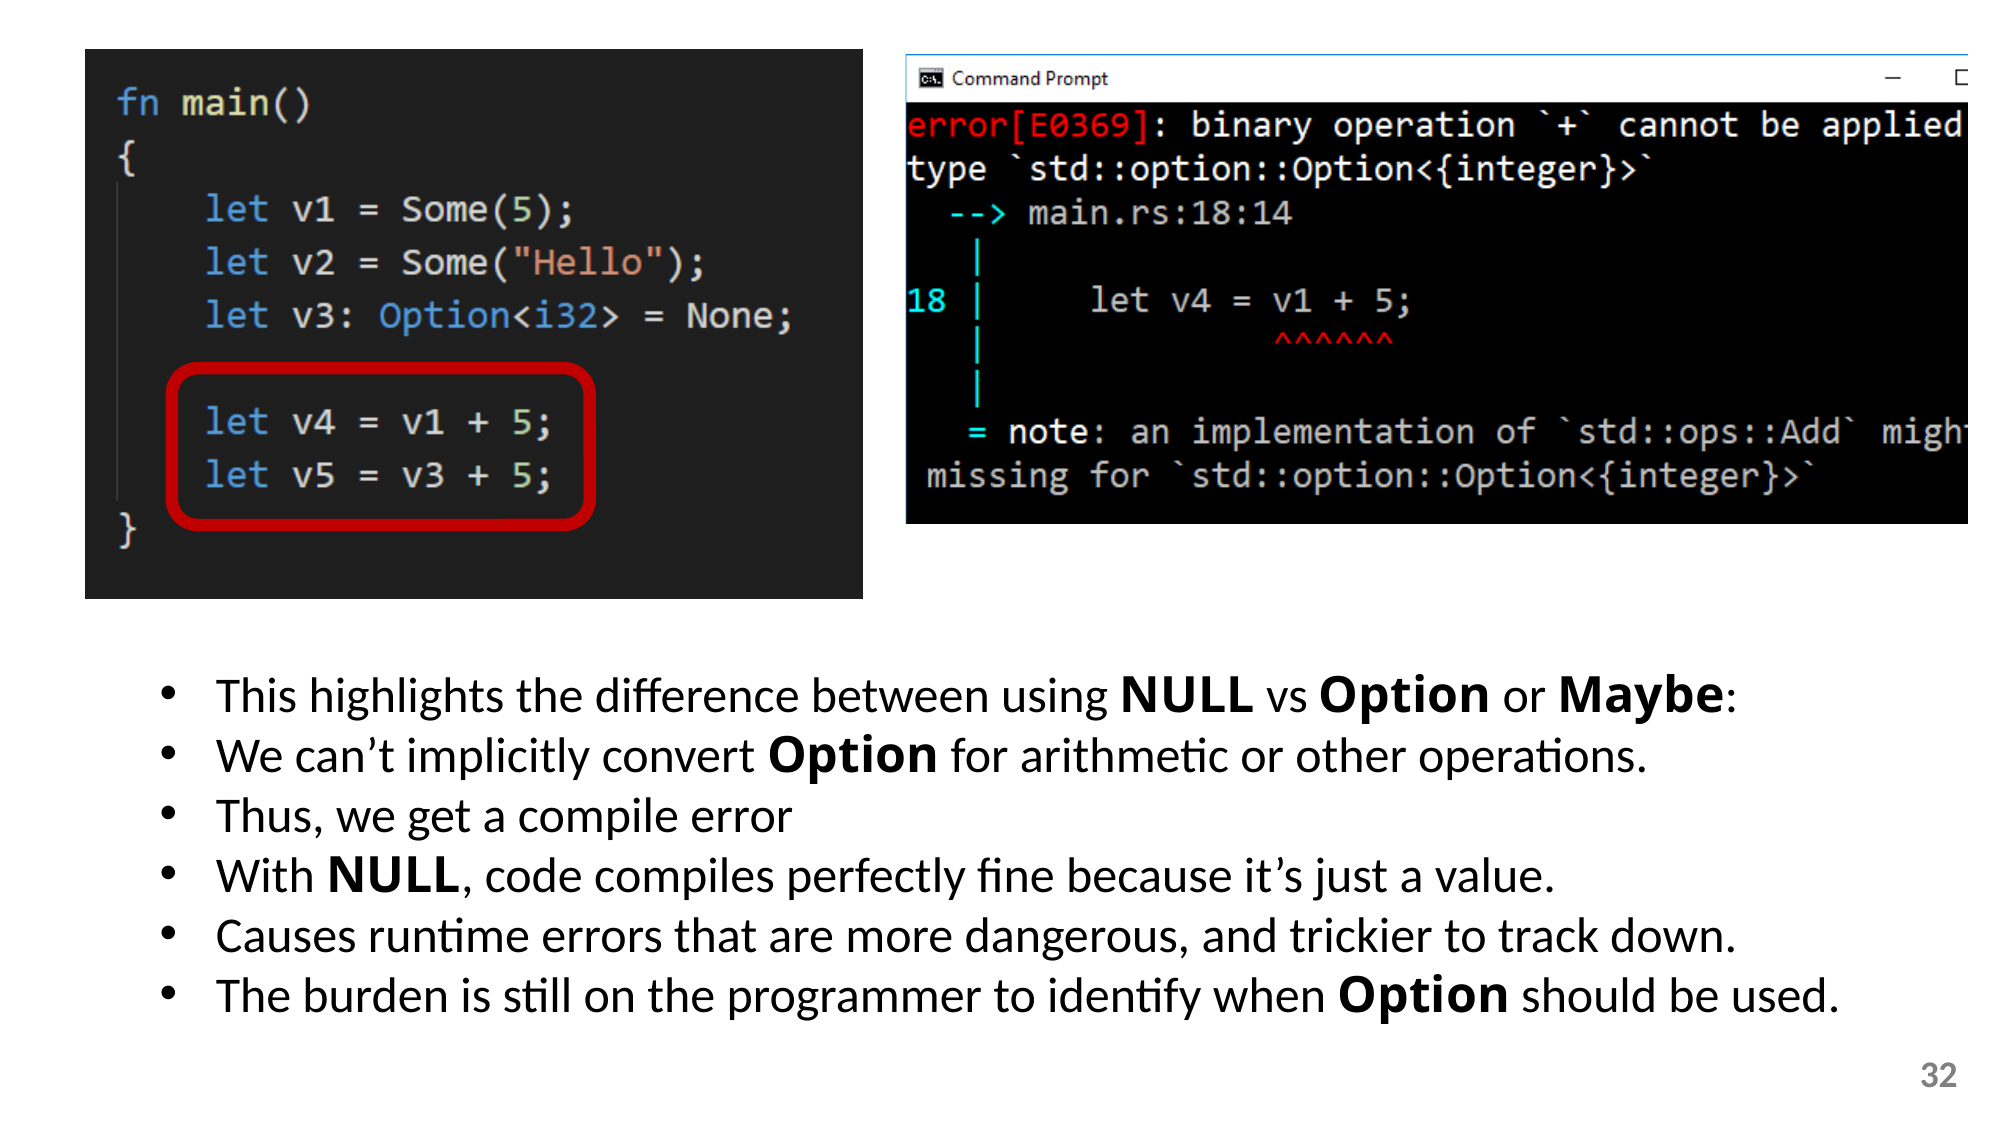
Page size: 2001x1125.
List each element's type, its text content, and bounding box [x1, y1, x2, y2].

text_box This highlights the difference between using NULL vs Option or Maybe: We can’t implicitly convert Option for arithmetic or other operations. Thus, we get a compile error With NULL, code compiles perfectly fine because it’s just a value. Causes runtime errors that are more dangerous, and trickier to track down. The burden is still on the programmer to identify when Option should be used. [144, 654, 1909, 1030]
picture [905, 54, 1968, 524]
picture [85, 49, 863, 599]
slide_number 32 [1522, 1042, 1973, 1103]
